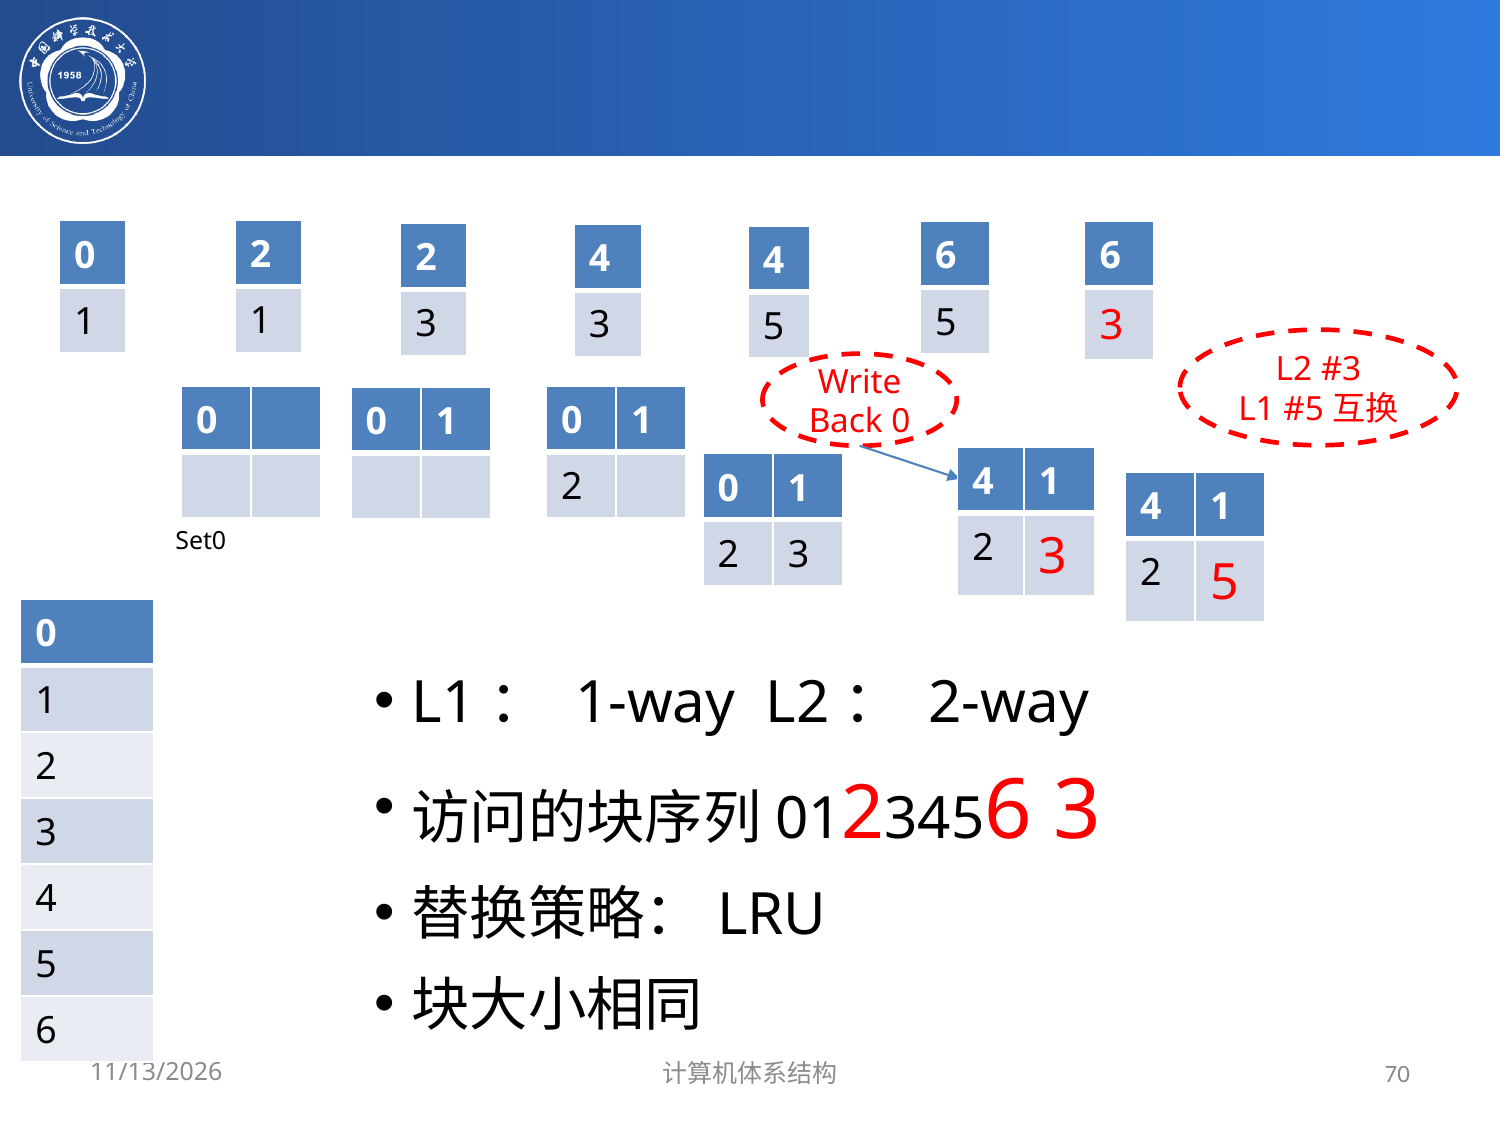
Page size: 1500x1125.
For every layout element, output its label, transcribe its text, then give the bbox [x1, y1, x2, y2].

table_header 6 [1085, 222, 1153, 285]
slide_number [75, 1042, 425, 1103]
table_header 2 [401, 224, 466, 287]
table_header 0 [547, 387, 615, 449]
table_header 1 [422, 388, 490, 450]
table_header 4 [749, 227, 809, 289]
table_cell 3 [1085, 290, 1153, 359]
table_cell 3 [401, 292, 466, 355]
table_header [252, 387, 320, 449]
table_cell 4 [21, 865, 153, 929]
table_header 0 [60, 221, 125, 284]
table_cell 5 [21, 931, 153, 995]
table_header 4 [958, 448, 1023, 510]
table_cell 3 [21, 799, 153, 863]
table_header 4 [575, 225, 641, 288]
text_box Write Back 0 [760, 351, 959, 448]
text_box L1： 1-way L2： 2-way 访问的块序列0123456 3 替换策略：LRU 块大小相同 [359, 657, 1397, 1043]
table_header 0 [21, 600, 153, 663]
table_cell [422, 456, 490, 518]
table_header 1 [1025, 448, 1094, 510]
table_cell 5 [921, 290, 989, 353]
table_header 2 [236, 221, 301, 284]
table_cell [252, 455, 320, 517]
table_cell 1 [21, 668, 153, 731]
table_cell 2 [704, 522, 772, 585]
table_cell [617, 455, 685, 517]
table_cell [182, 455, 250, 517]
table_cell 2 [21, 733, 153, 797]
table_cell 3 [575, 293, 641, 356]
table_cell 2 [547, 455, 615, 517]
slide_number 70 [1074, 1042, 1425, 1103]
table_header 0 [704, 454, 772, 517]
table_cell [352, 456, 420, 518]
table_header 6 [921, 222, 989, 285]
table_cell 1 [60, 289, 125, 352]
table_cell 1 [236, 289, 301, 352]
table_header 1 [1196, 473, 1264, 536]
table_header 4 [1126, 473, 1194, 536]
text_box L2 #3 L1 #5互换 [1177, 327, 1460, 448]
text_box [859, 445, 961, 480]
picture [19, 17, 146, 144]
footer 计算机体系结构 [512, 1043, 988, 1103]
table_cell 3 [774, 522, 842, 585]
table_cell 5 [1196, 541, 1264, 621]
table_header 1 [774, 454, 842, 517]
text_box Set0 [160, 517, 252, 562]
table_header 0 [352, 388, 420, 450]
table_header 1 [617, 387, 685, 449]
table_cell 2 [1126, 541, 1194, 621]
table_cell 5 [749, 295, 809, 357]
table_cell 6 [21, 997, 153, 1061]
table_cell 3 [1025, 516, 1094, 595]
table_cell 2 [958, 516, 1023, 595]
table_header 0 [182, 387, 250, 449]
